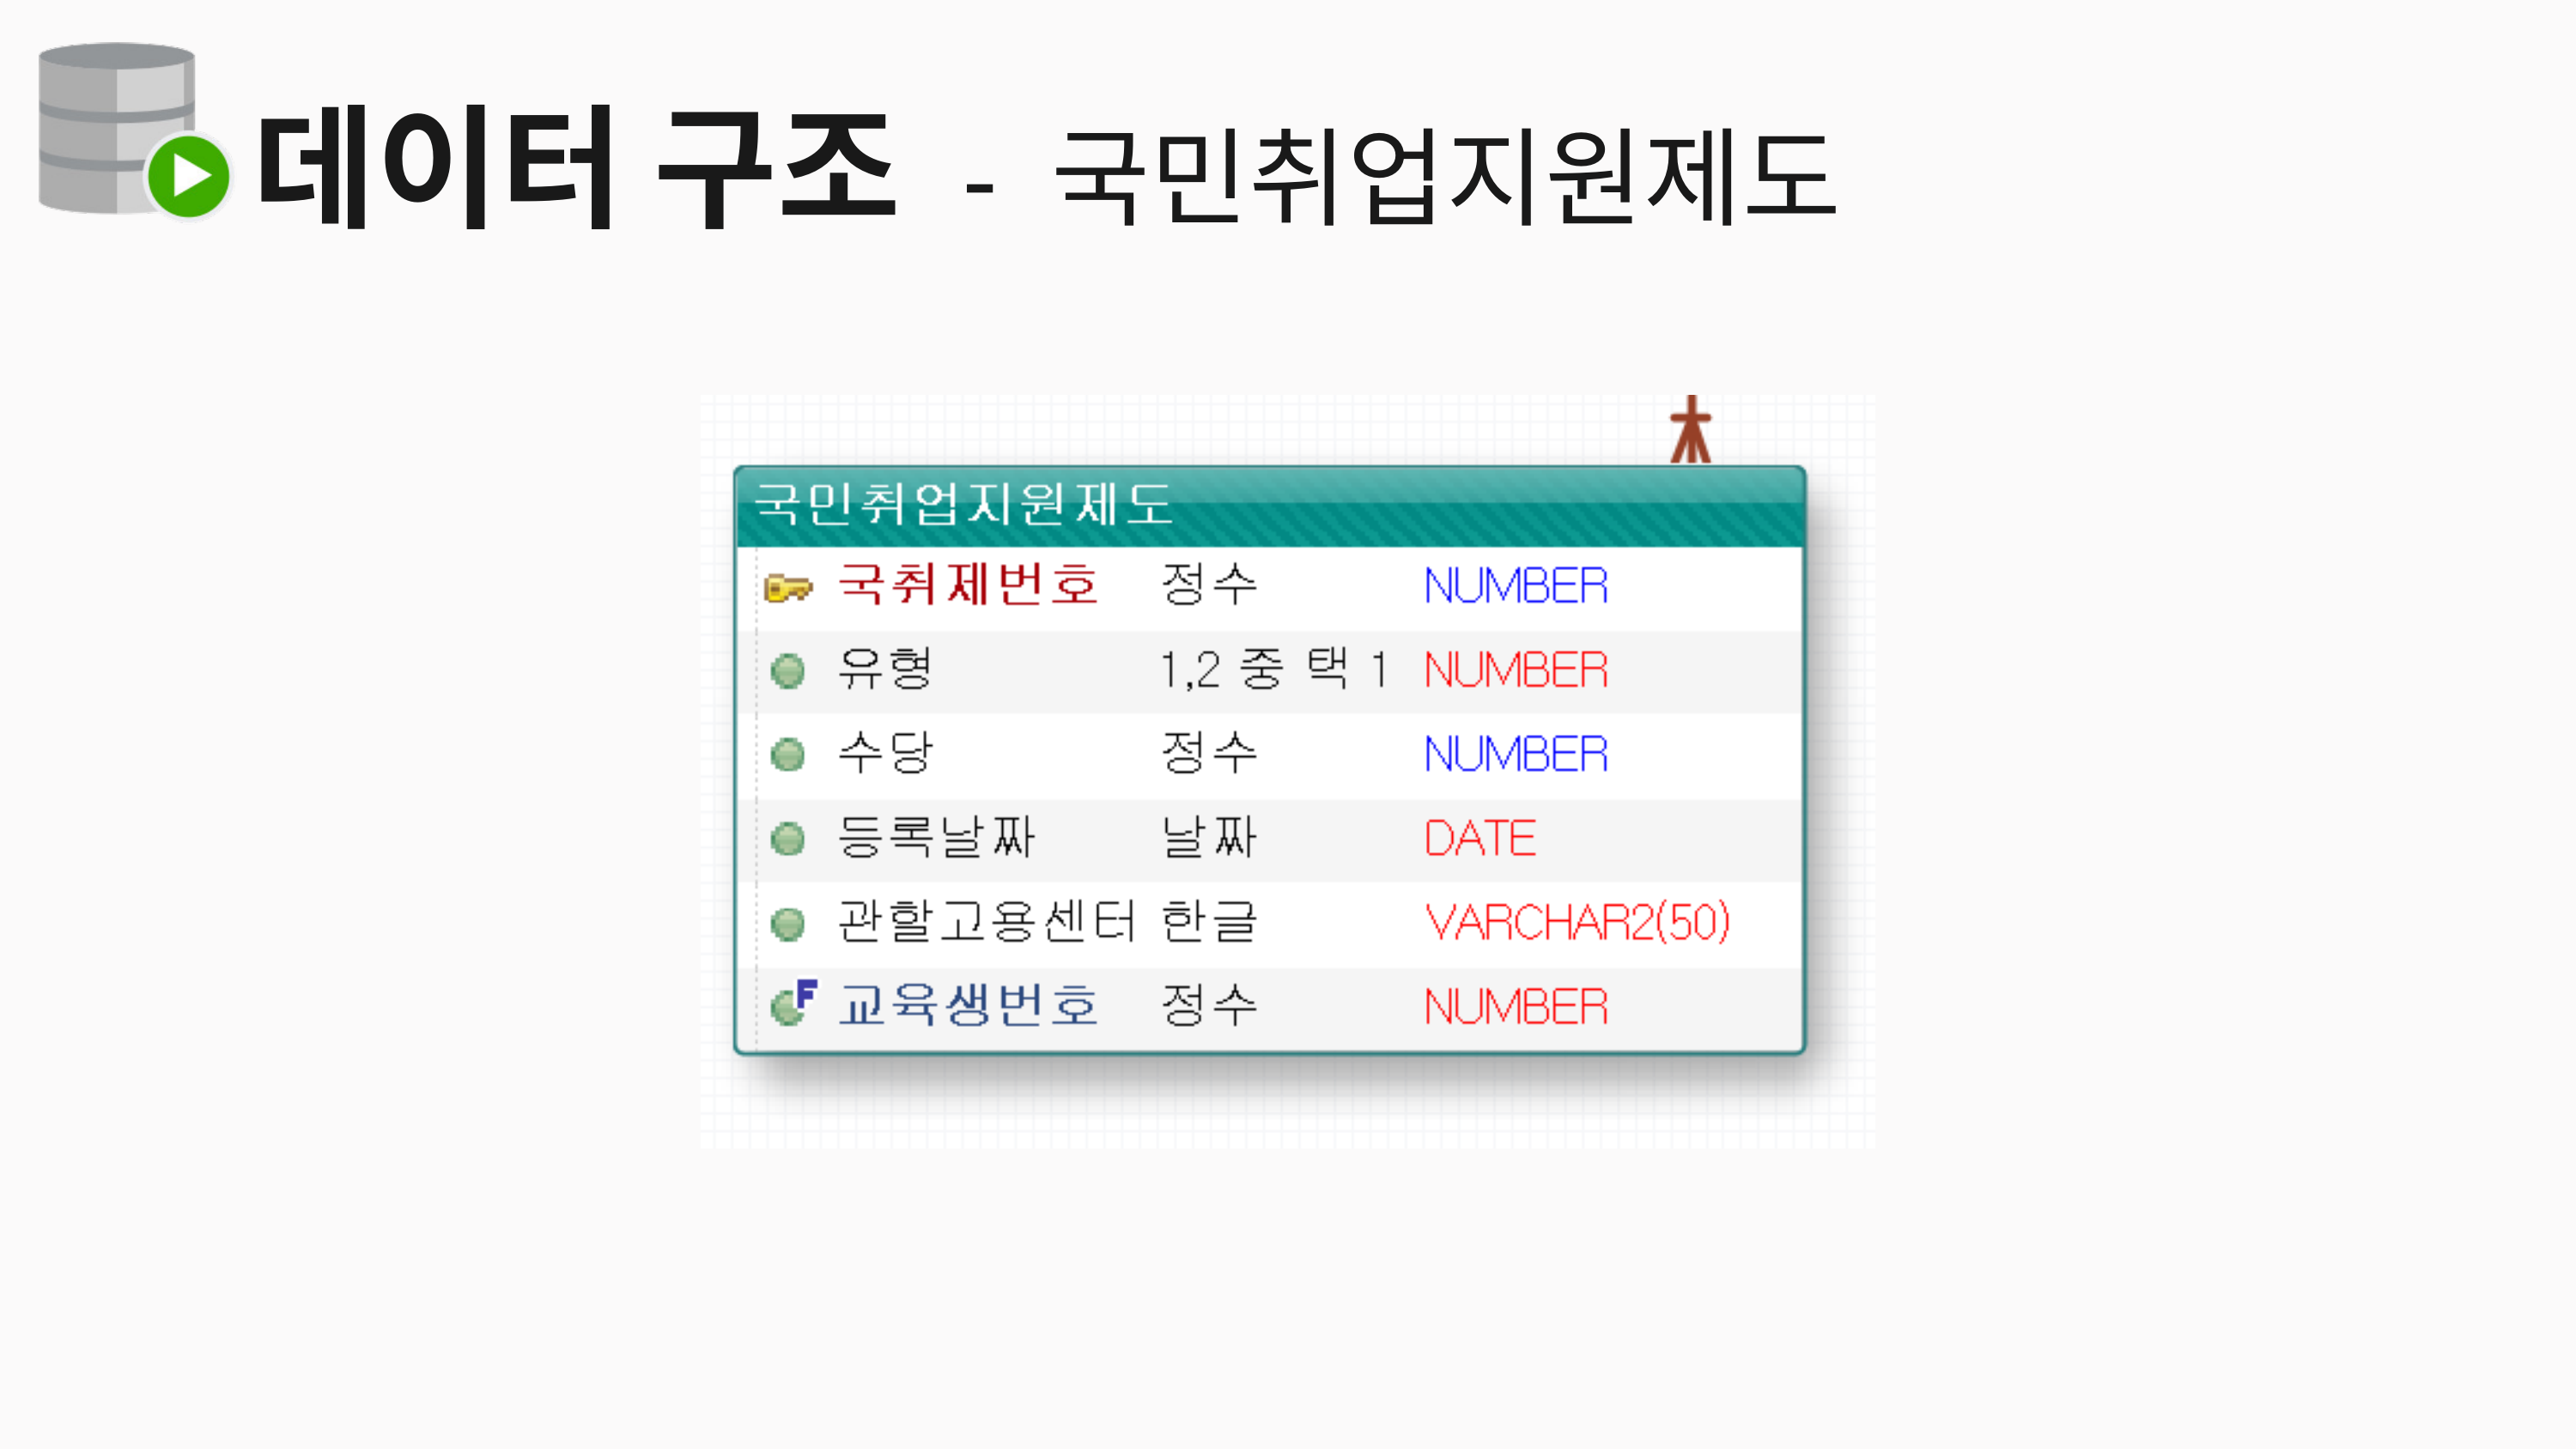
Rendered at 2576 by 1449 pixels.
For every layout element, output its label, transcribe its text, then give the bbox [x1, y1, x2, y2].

picture [701, 395, 1875, 1149]
text_box 데이터 구조 - 국민취업지원제도 [252, 52, 2085, 246]
picture [16, 10, 244, 227]
